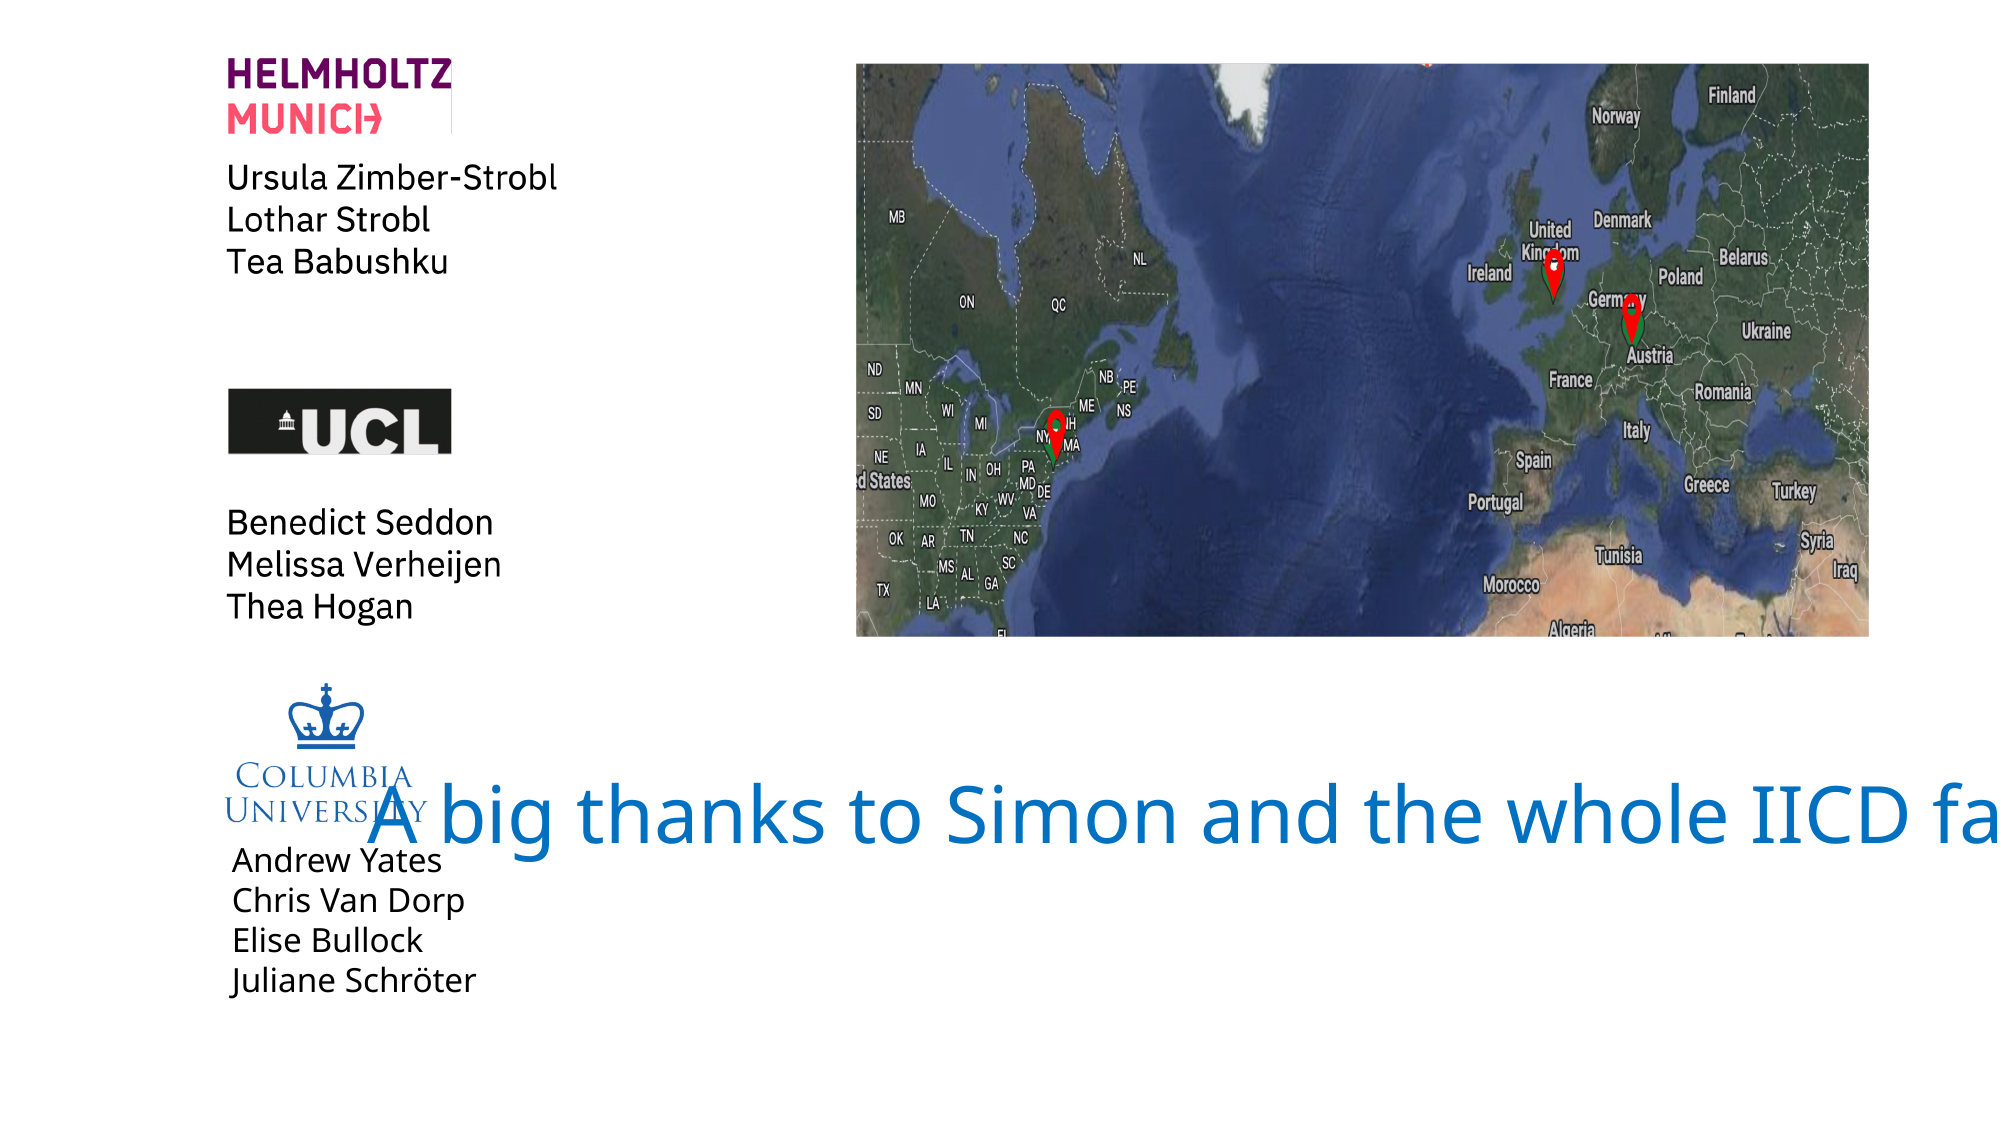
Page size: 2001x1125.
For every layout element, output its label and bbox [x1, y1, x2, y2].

text_box [205, 57, 1909, 1009]
